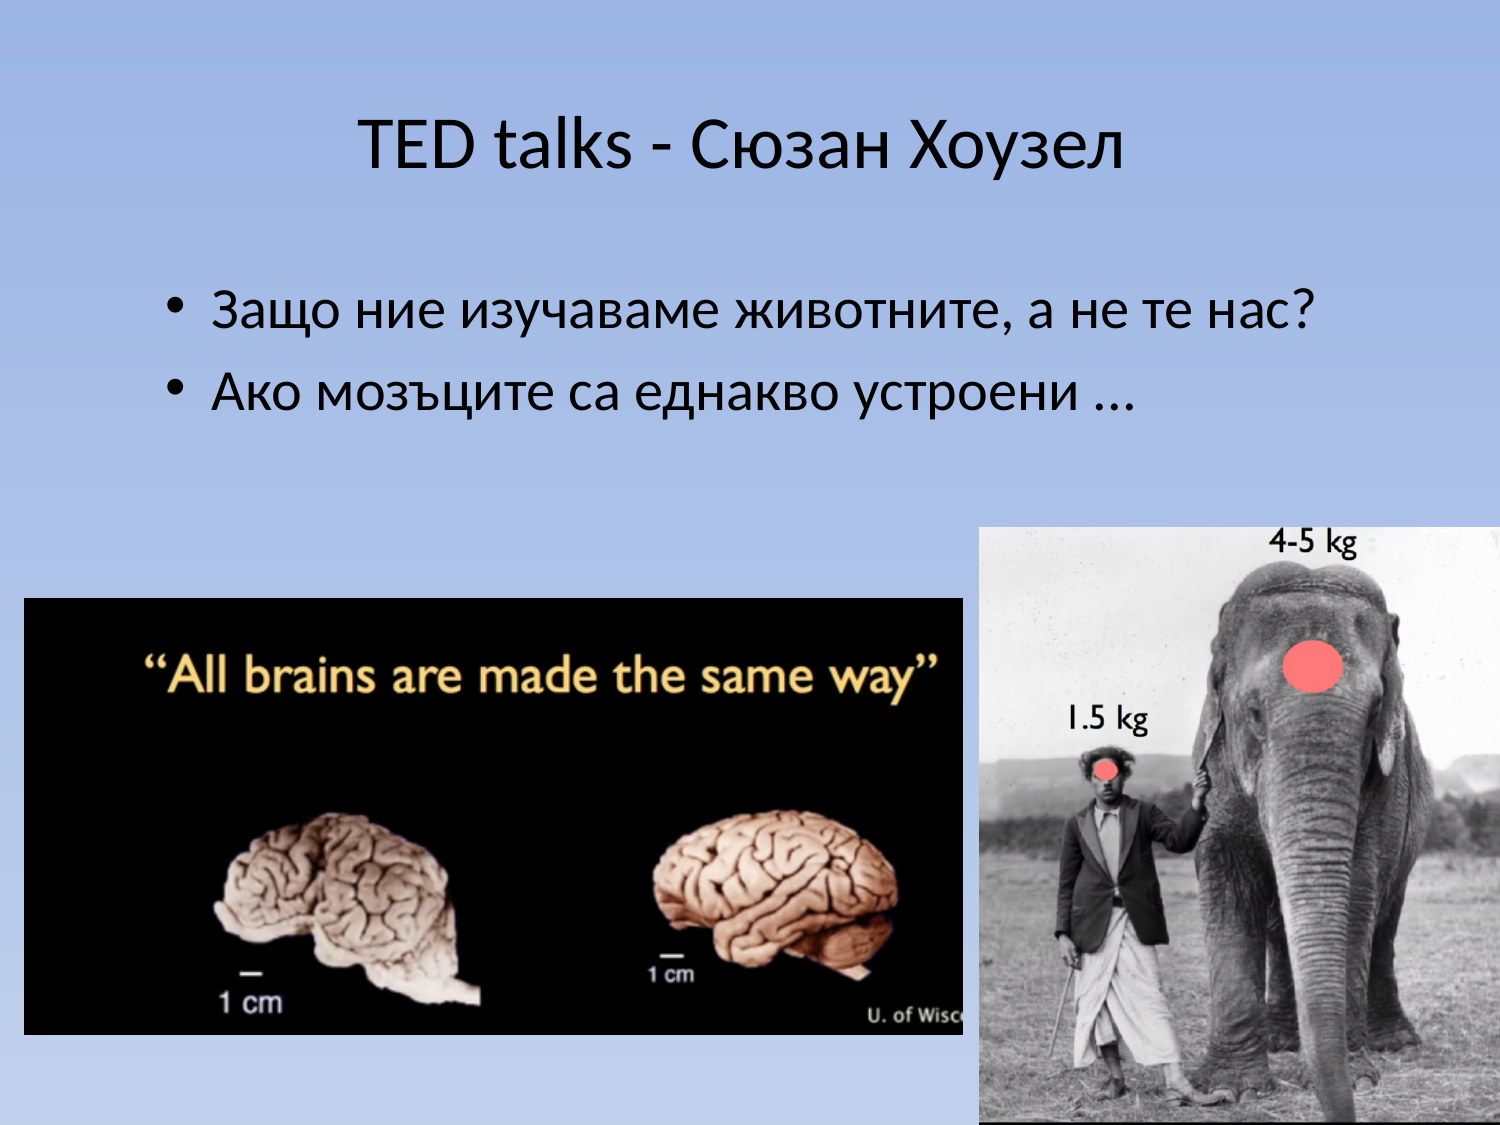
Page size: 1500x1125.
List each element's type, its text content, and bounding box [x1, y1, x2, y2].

list Защо ние изучаваме животните, а не те нас? Ако мозъците са еднакво устроени ... [75, 262, 1425, 539]
picture [978, 526, 1500, 1125]
title TED talks - Сюзан Хоузел [75, 45, 1425, 233]
picture [24, 598, 963, 1036]
